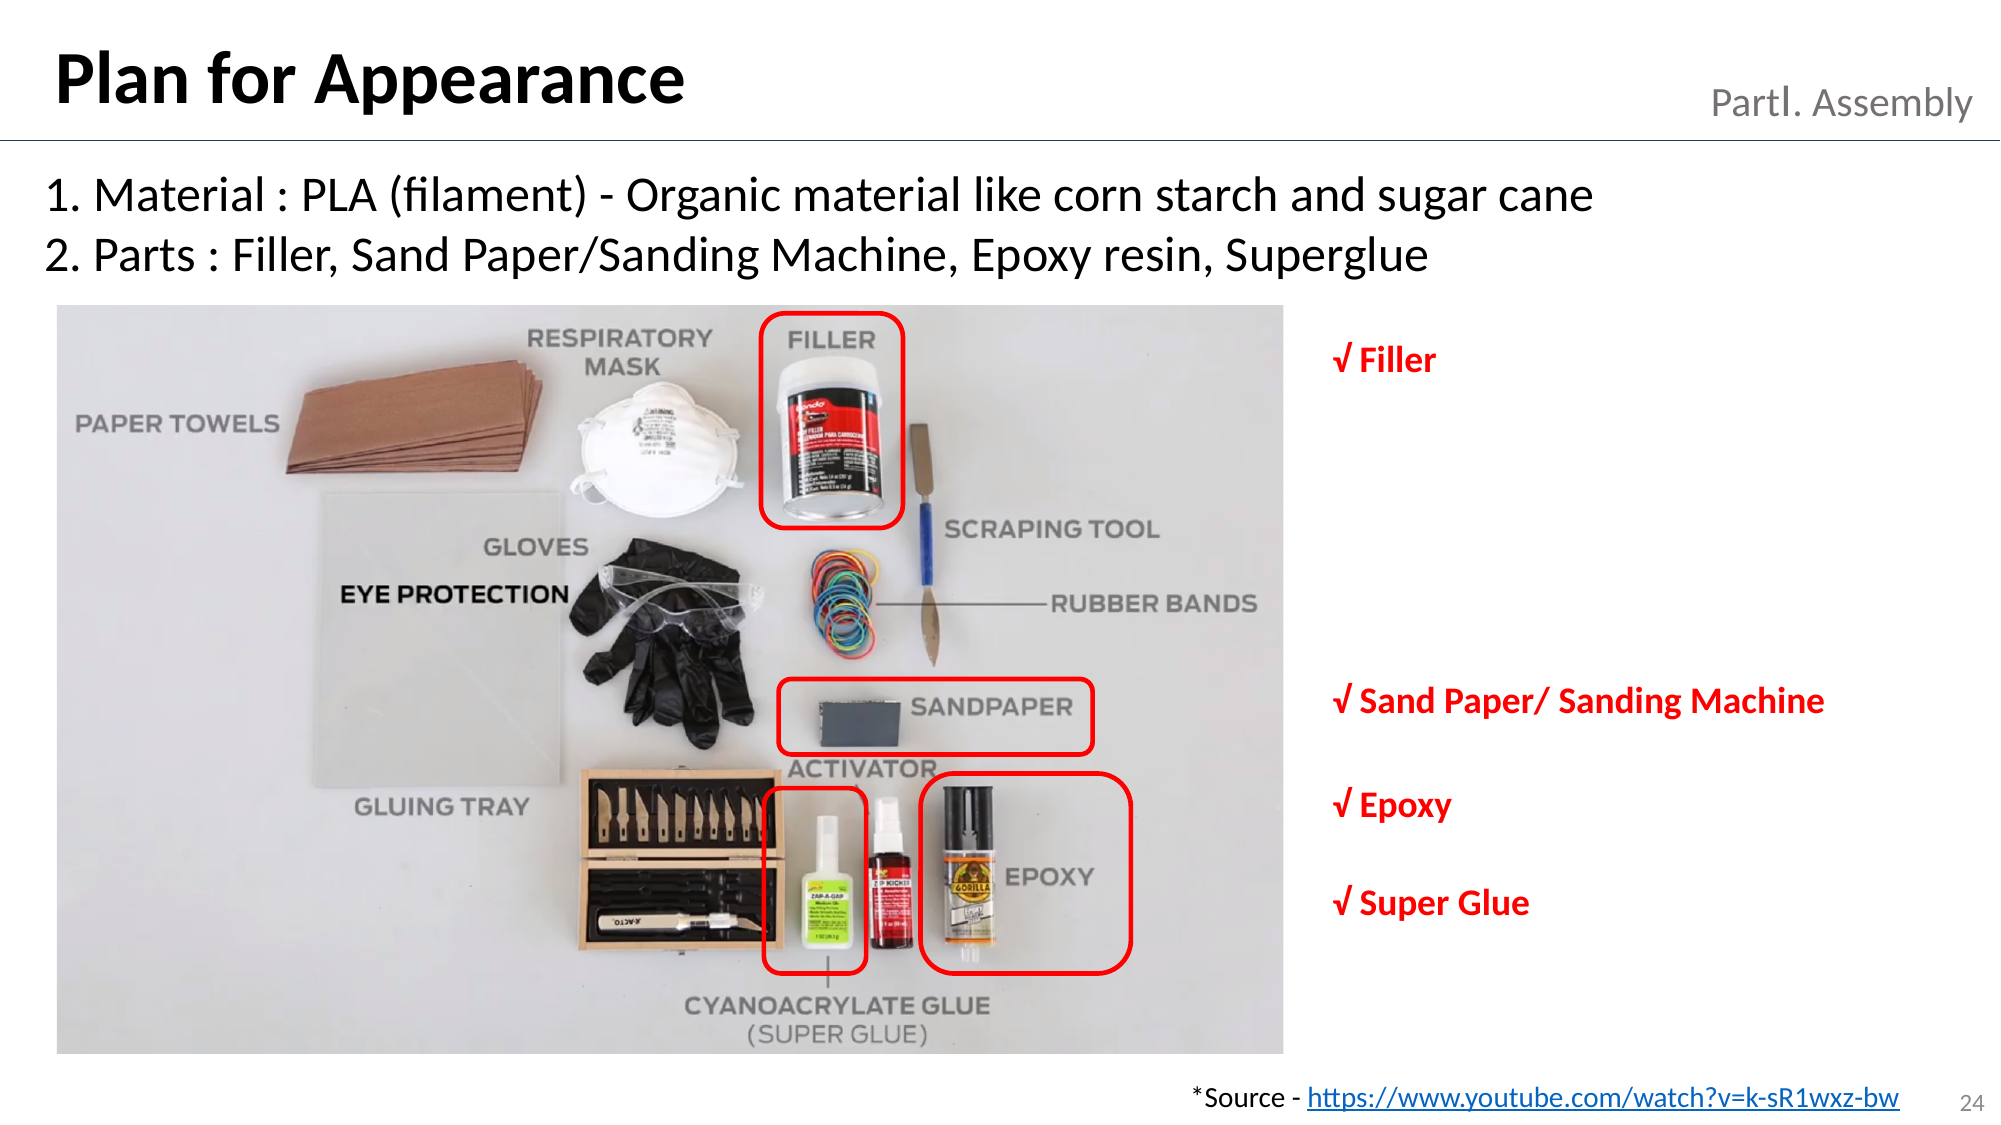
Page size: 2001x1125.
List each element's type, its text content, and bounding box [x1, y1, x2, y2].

text_box PartⅠ. Assembly [1500, 67, 1989, 133]
picture [56, 305, 1284, 1054]
text_box 1. Material : PLA (filament) - Organic material like corn starch and sugar cane 2. Parts : Filler, Sand Paper/Sanding Machine, Epoxy resin, Superglue [29, 154, 1934, 290]
slide_number 24 [1550, 1071, 2000, 1125]
text_box √ Epoxy [1317, 773, 1621, 833]
text_box √ Sand Paper/ Sanding Machine [1317, 668, 1915, 729]
text_box Plan for Appearance [40, 21, 976, 127]
text_box √ Super Glue [1317, 871, 1621, 931]
text_box *Source - https://www.youtube.com/watch?v=k-sR1wxz-bw [1111, 1070, 1915, 1121]
text_box √ Filler [1317, 327, 1621, 388]
